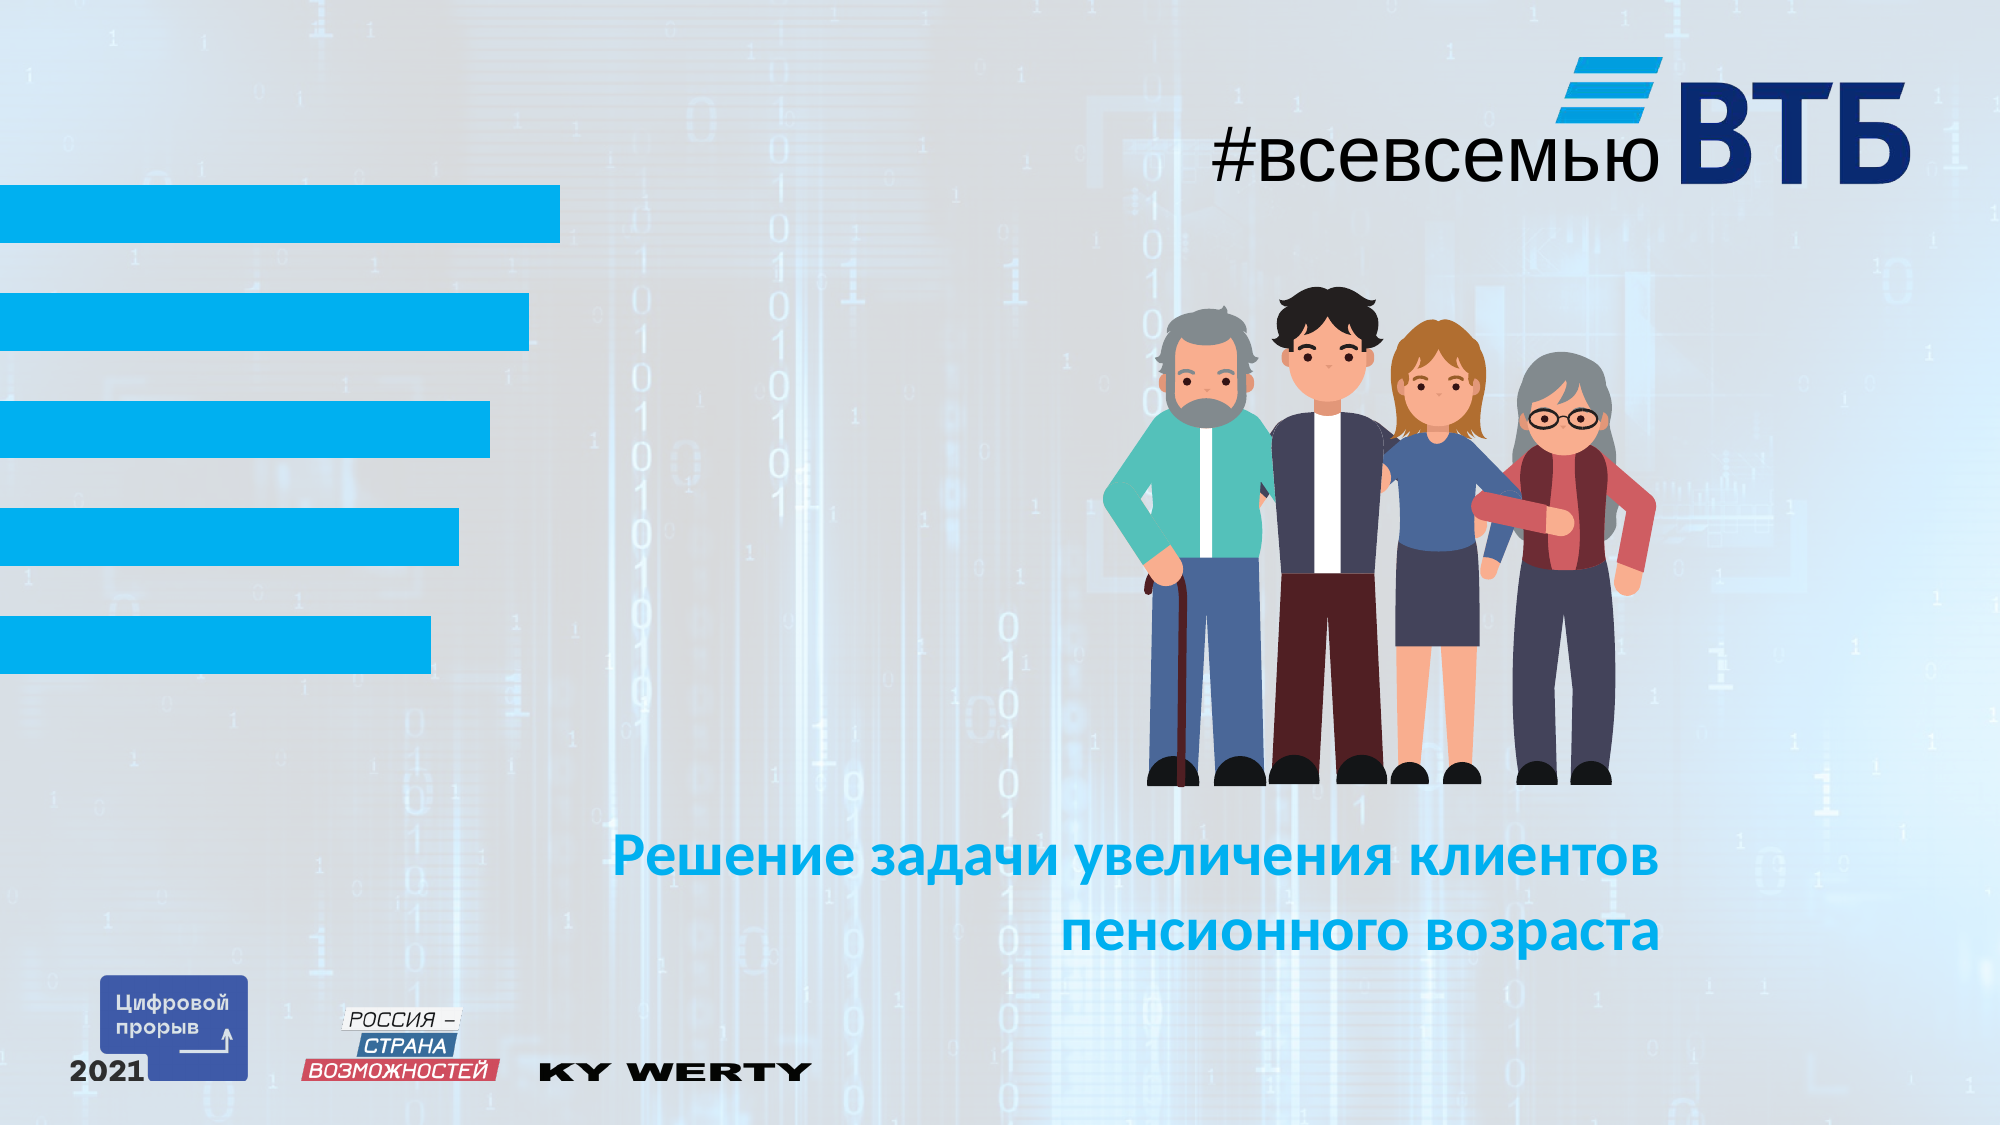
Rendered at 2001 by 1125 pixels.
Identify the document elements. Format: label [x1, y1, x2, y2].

text_box [1100, 280, 1658, 788]
picture [0, 0, 2000, 1125]
